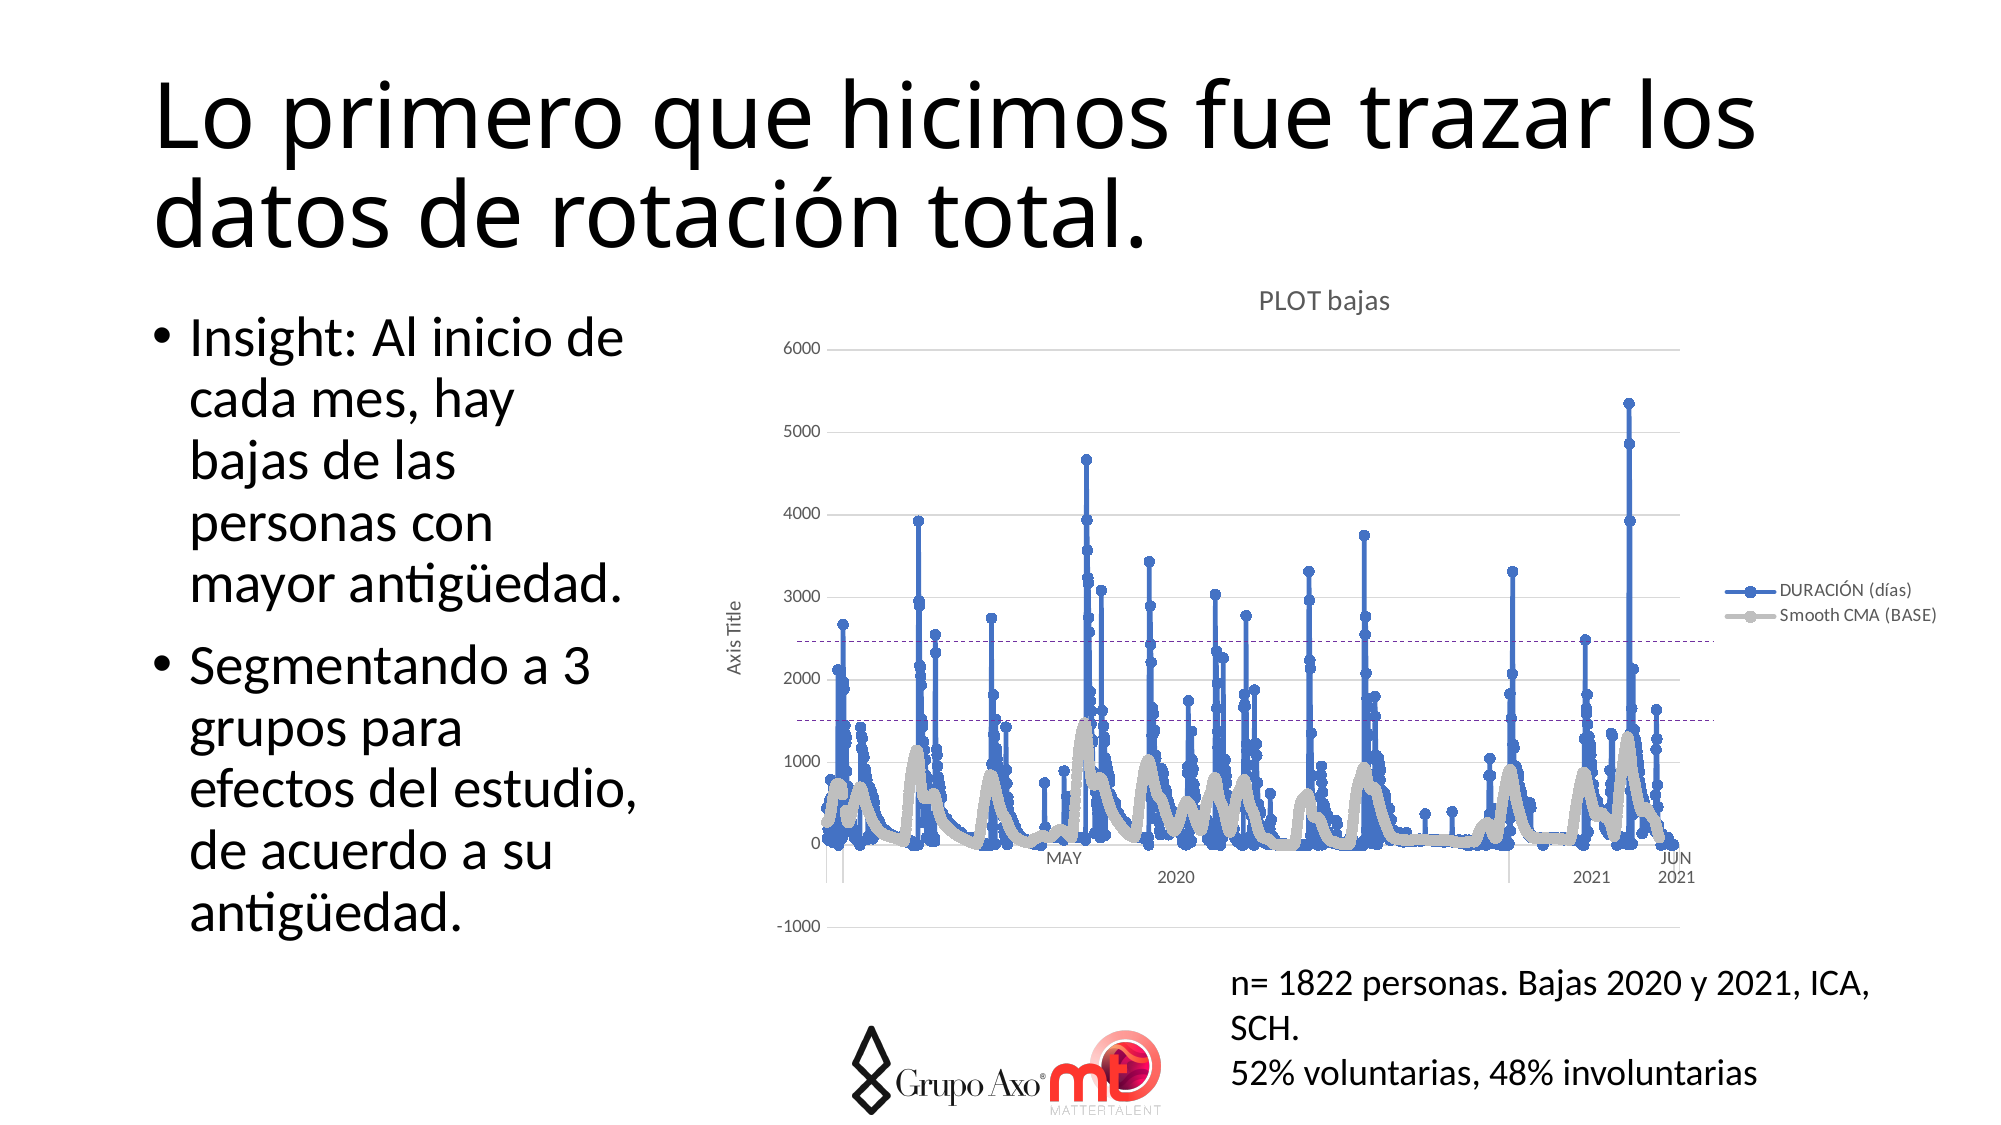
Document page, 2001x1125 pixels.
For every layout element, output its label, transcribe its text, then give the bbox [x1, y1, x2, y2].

list Insight: Al inicio de cada mes, hay bajas de las personas con mayor antigüedad. Segmentando a 3 grupos para efectos del estudio, de acuerdo a su antigüedad. [137, 299, 654, 1014]
chart [692, 257, 1957, 951]
picture [845, 1021, 1176, 1119]
title Lo primero que hicimos fue trazar los datos de rotación total. [137, 59, 1863, 278]
text_box n= 1822 personas. Bajas 2020 y 2021, ICA, SCH. 52% voluntarias, 48% involuntarias [1215, 951, 1957, 1101]
